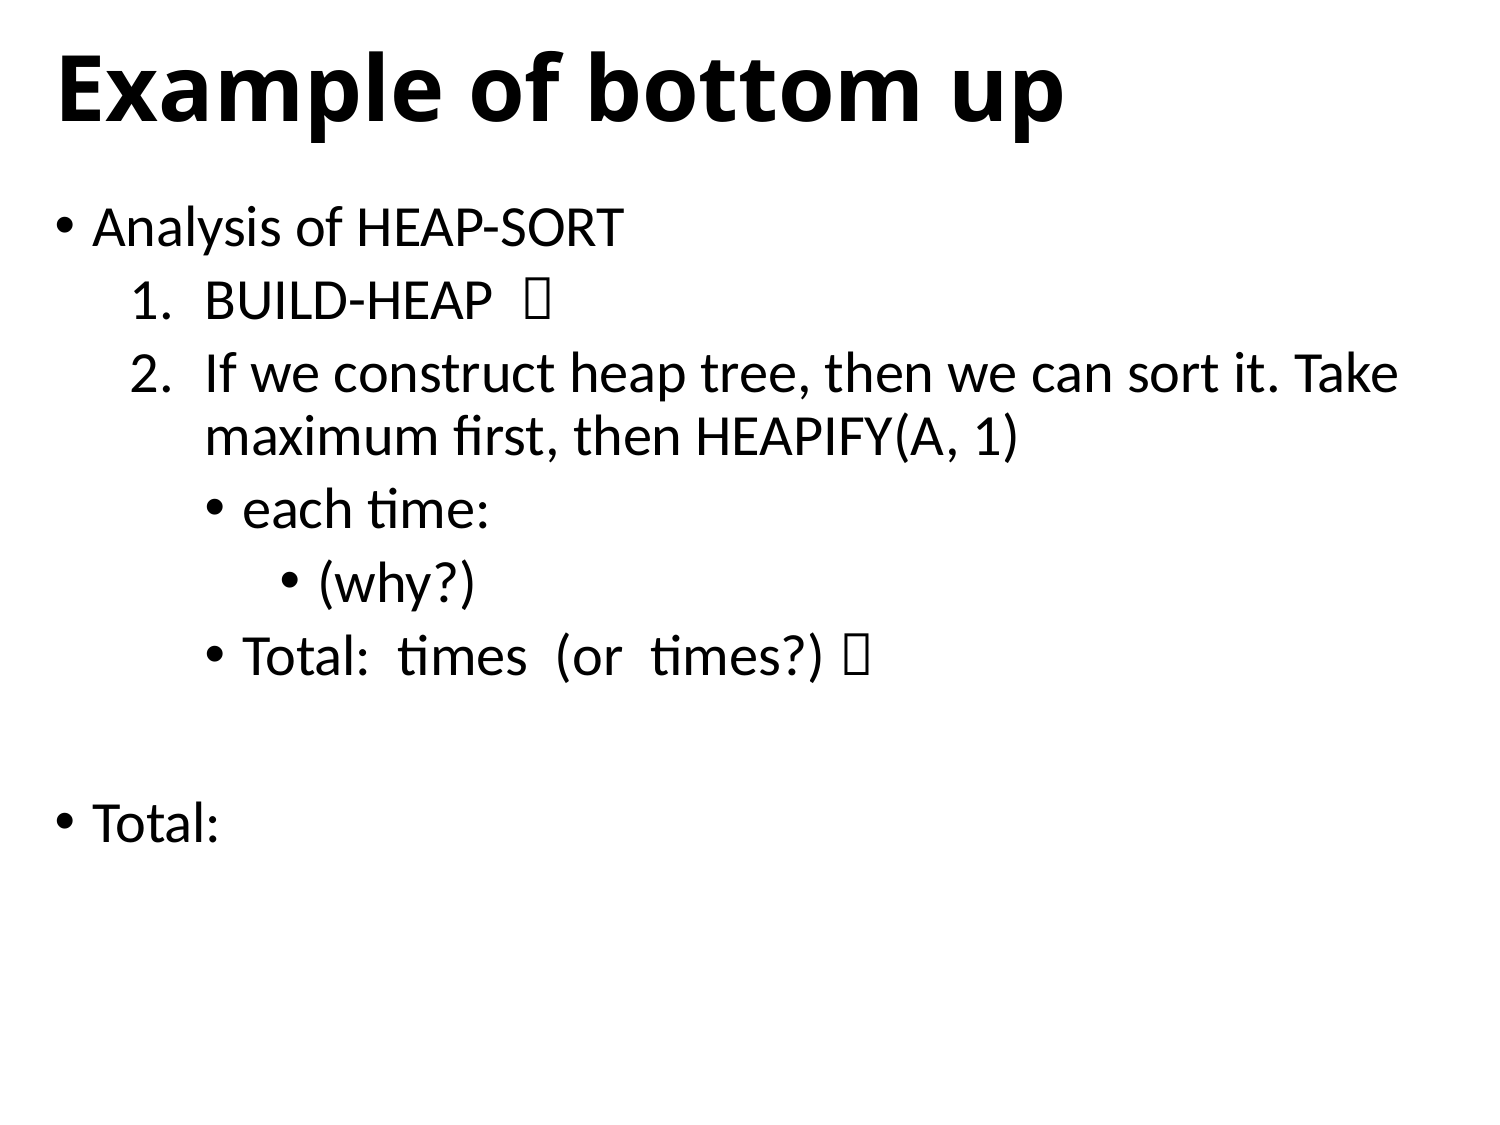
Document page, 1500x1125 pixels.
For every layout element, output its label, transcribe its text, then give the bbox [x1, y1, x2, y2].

title Example of bottom up [39, 22, 1461, 161]
